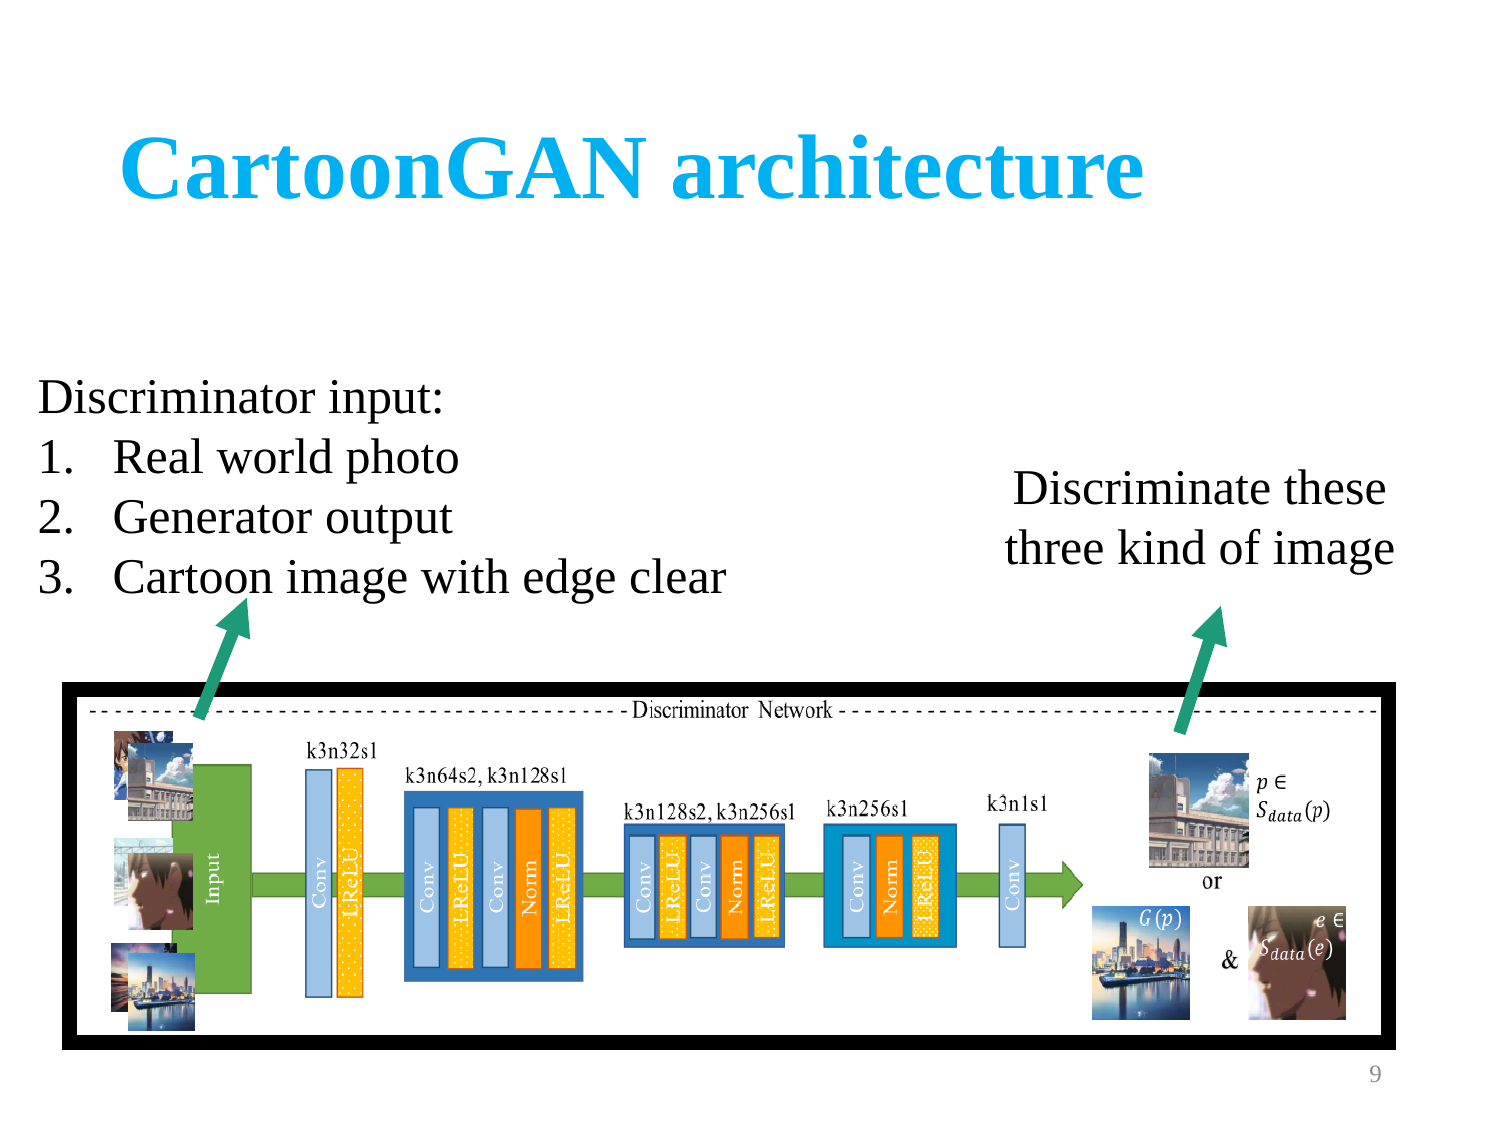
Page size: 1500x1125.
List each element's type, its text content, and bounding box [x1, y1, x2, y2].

text_box Discriminator input: Real world photo Generator output Cartoon image with edge clear [22, 356, 752, 672]
slide_number 9 [1059, 1042, 1397, 1103]
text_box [1179, 605, 1221, 734]
title CartoonGAN architecture [103, 59, 1397, 278]
text_box Discriminate these three kind of image [946, 447, 1454, 582]
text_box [198, 597, 247, 719]
picture [76, 696, 1382, 1036]
